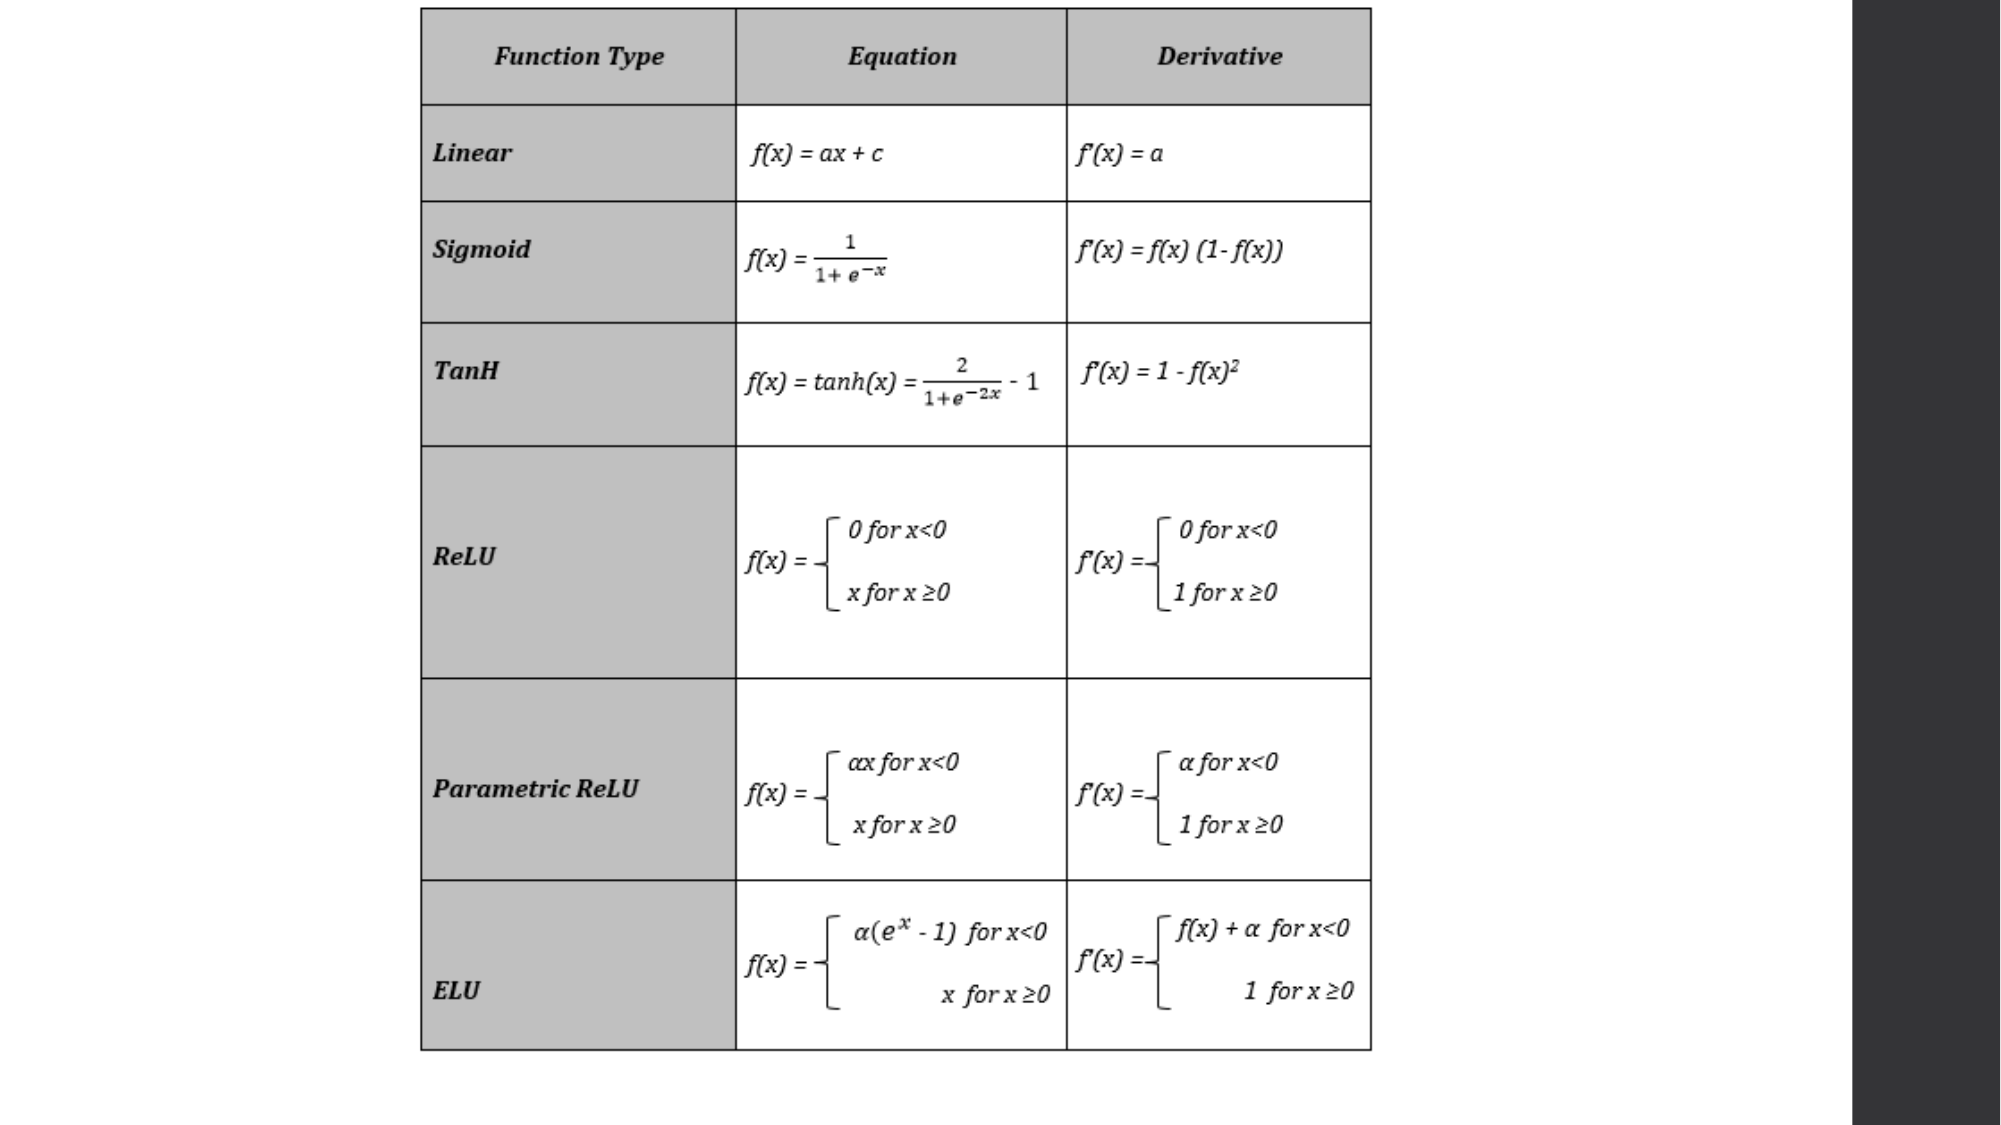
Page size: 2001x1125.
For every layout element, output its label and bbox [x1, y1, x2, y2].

picture [410, 0, 1383, 1063]
